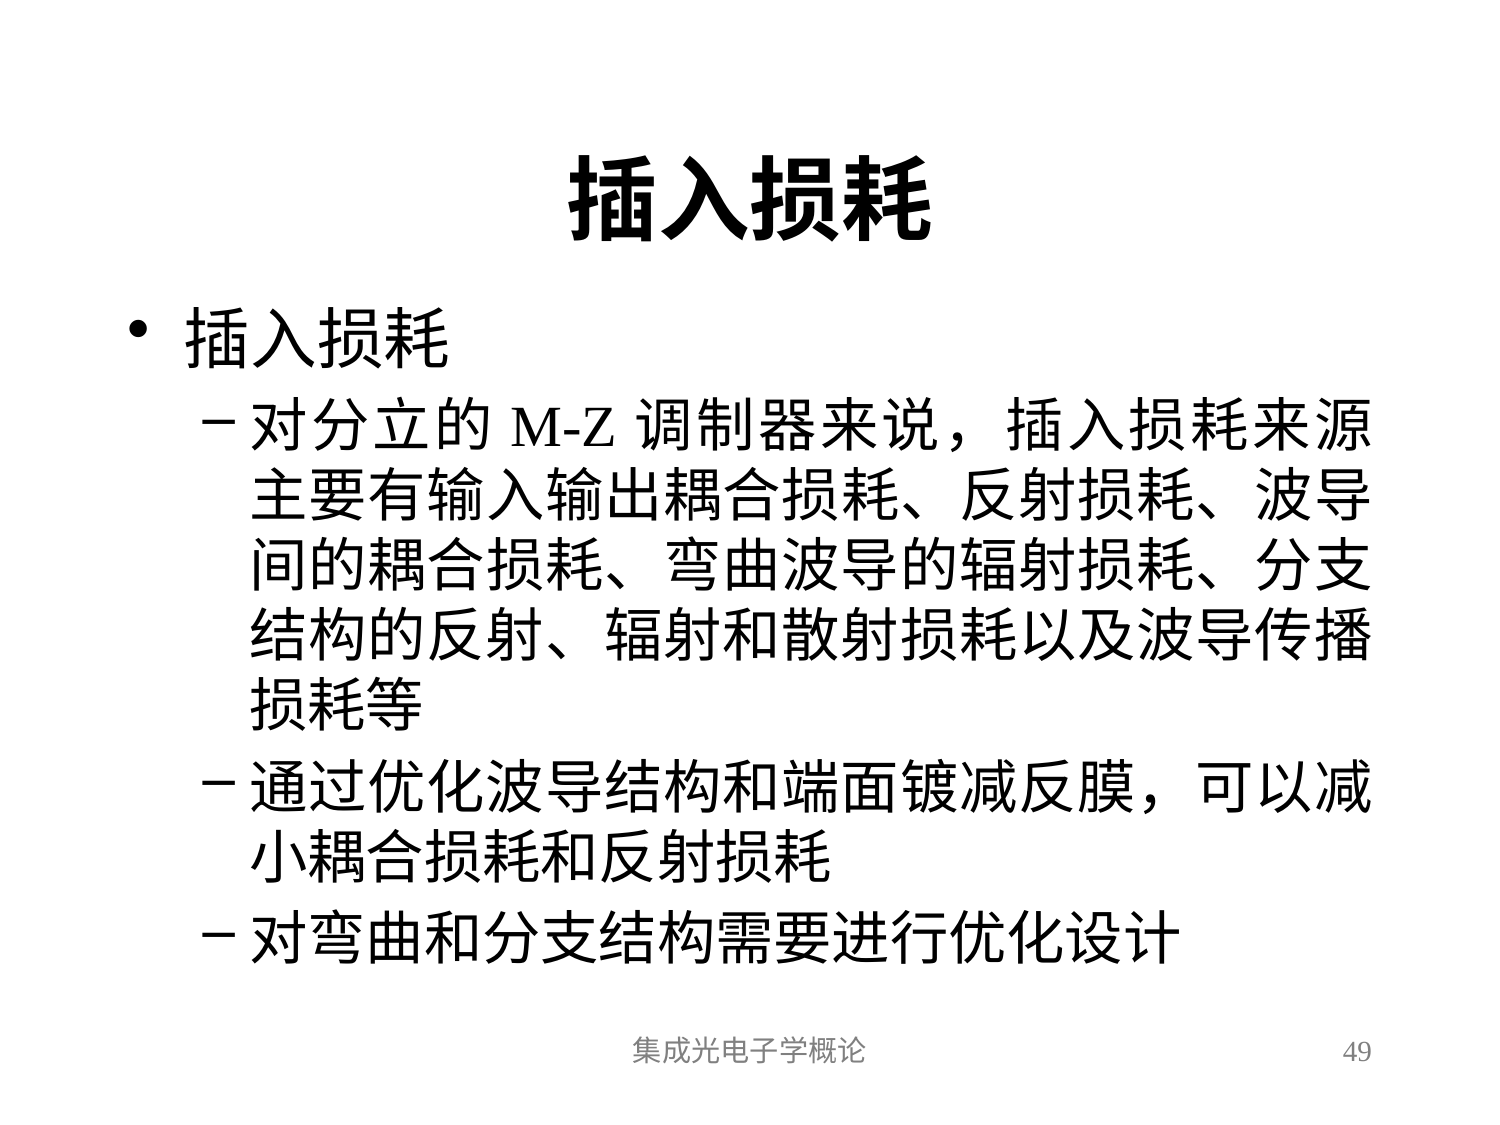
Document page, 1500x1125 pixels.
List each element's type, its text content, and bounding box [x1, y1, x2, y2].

title 插入损耗 [112, 103, 1388, 288]
footer 集成光电子学概论 [512, 1024, 988, 1101]
list 插入损耗 对分立的M-Z调制器来说，插入损耗来源主要有输入输出耦合损耗、反射损耗、波导间的耦合损耗、弯曲波导的辐射损耗、分支结构的反射、辐射和散射损耗以及波导传播损耗等 通过优化波导结构和端面镀减反膜，可以减小耦合损耗和反射损耗 对弯曲和分支结构需要进行优化设计 [112, 288, 1388, 965]
slide_number 49 [1074, 1024, 1388, 1101]
